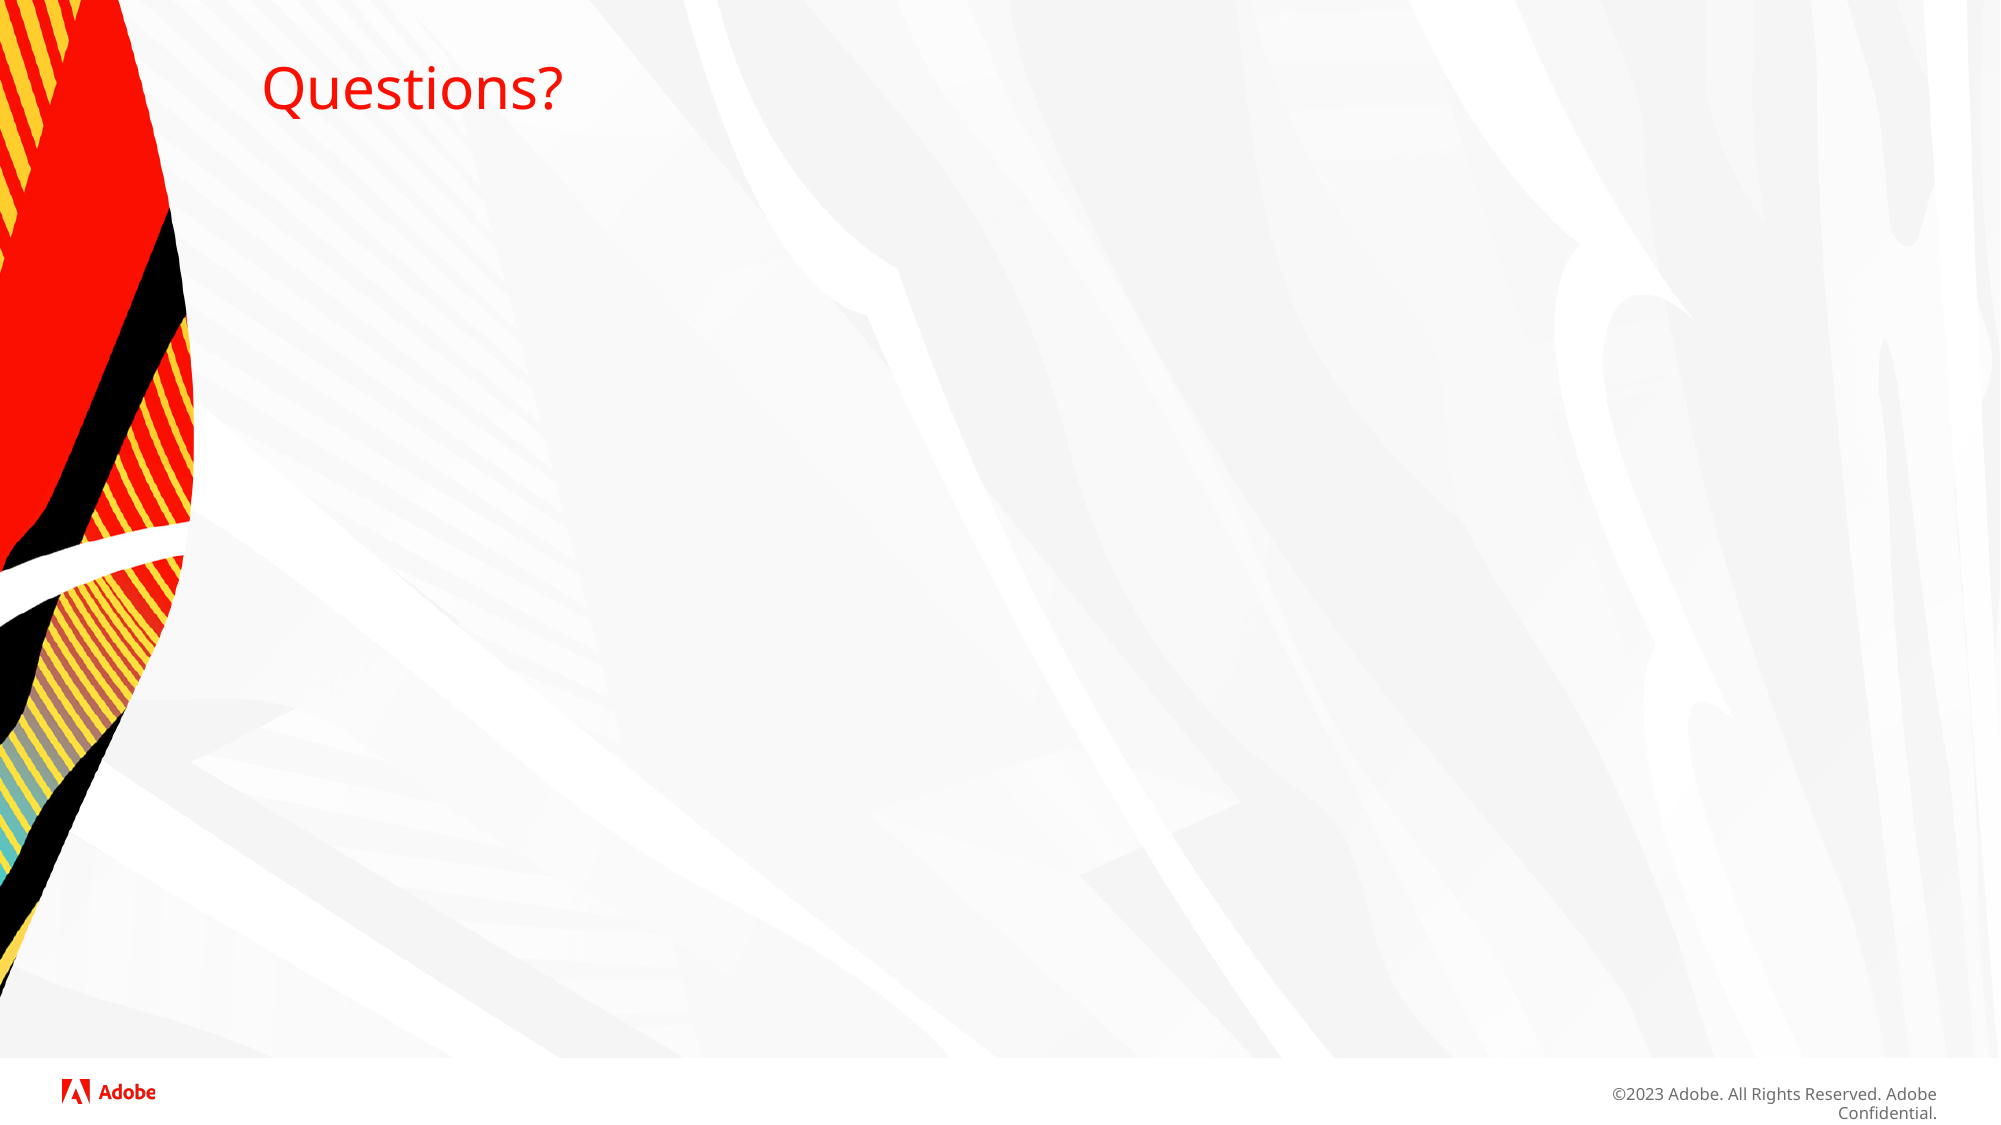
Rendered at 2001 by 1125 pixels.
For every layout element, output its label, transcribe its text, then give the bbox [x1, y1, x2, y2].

picture [0, 0, 2001, 1058]
title Questions? [253, 51, 1937, 158]
